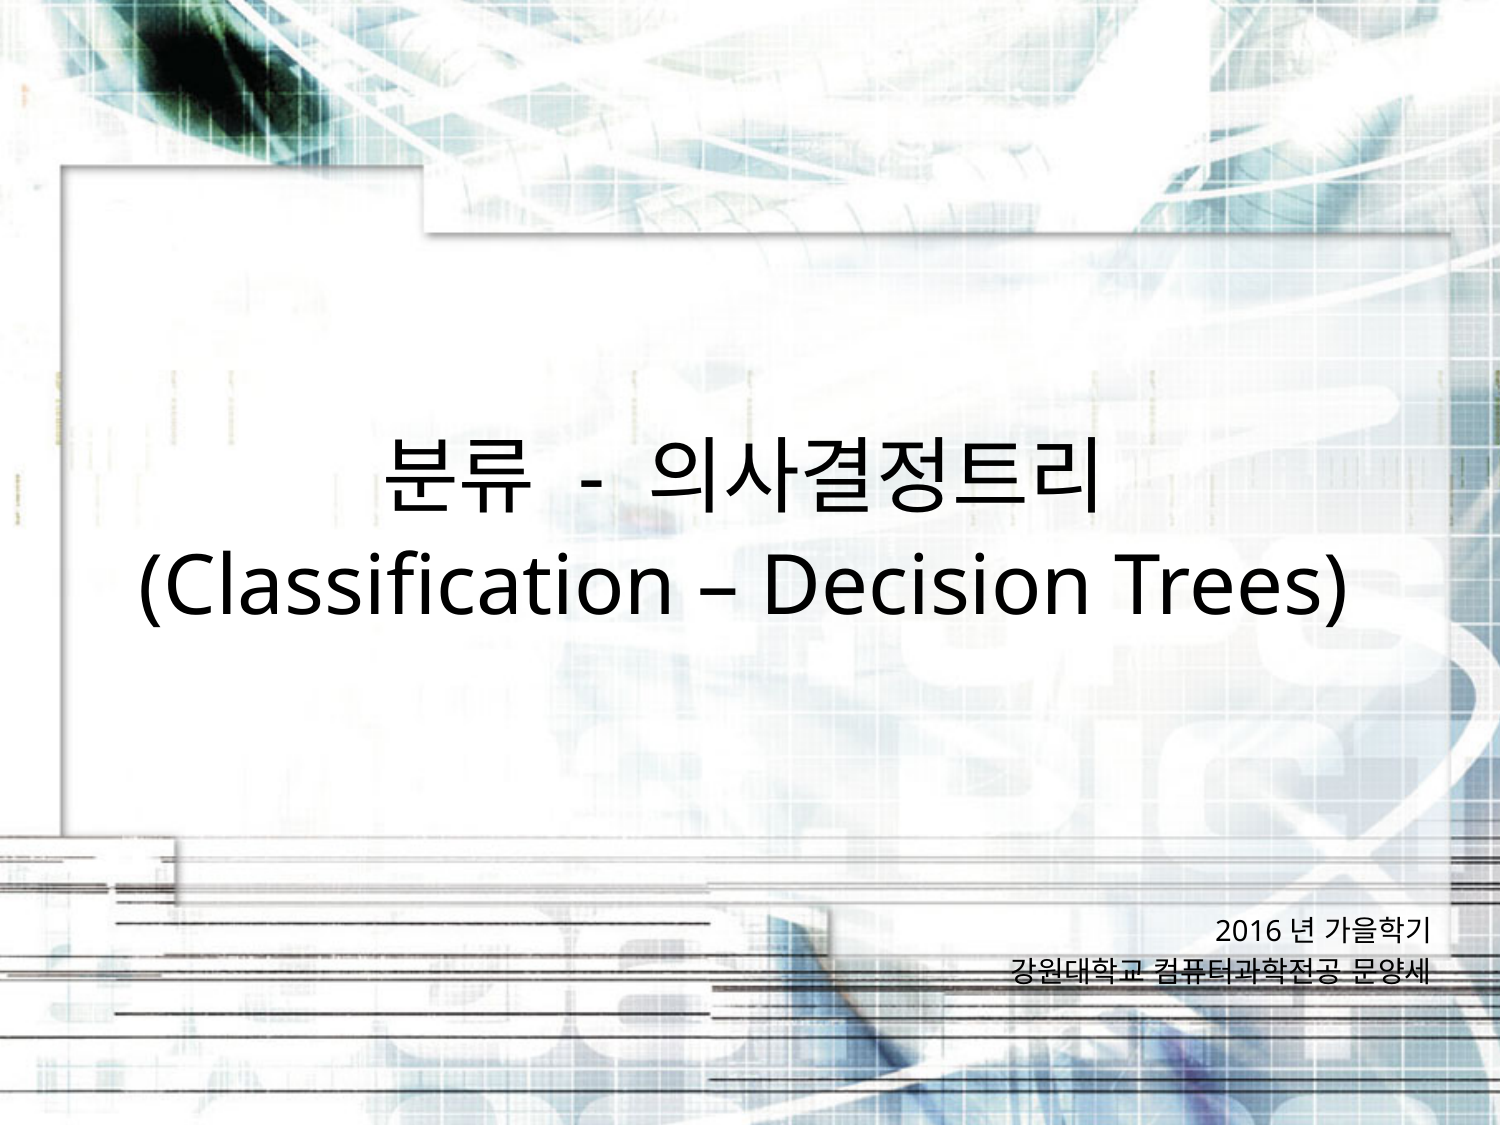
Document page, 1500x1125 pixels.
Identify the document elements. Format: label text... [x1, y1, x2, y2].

text_box 분류 - 의사결정트리 (Classification – Decision Trees) [112, 423, 1376, 632]
picture [0, 0, 1500, 1125]
text_box 2016년 가을학기 강원대학교 컴퓨터과학전공 문양세 [679, 904, 1448, 996]
